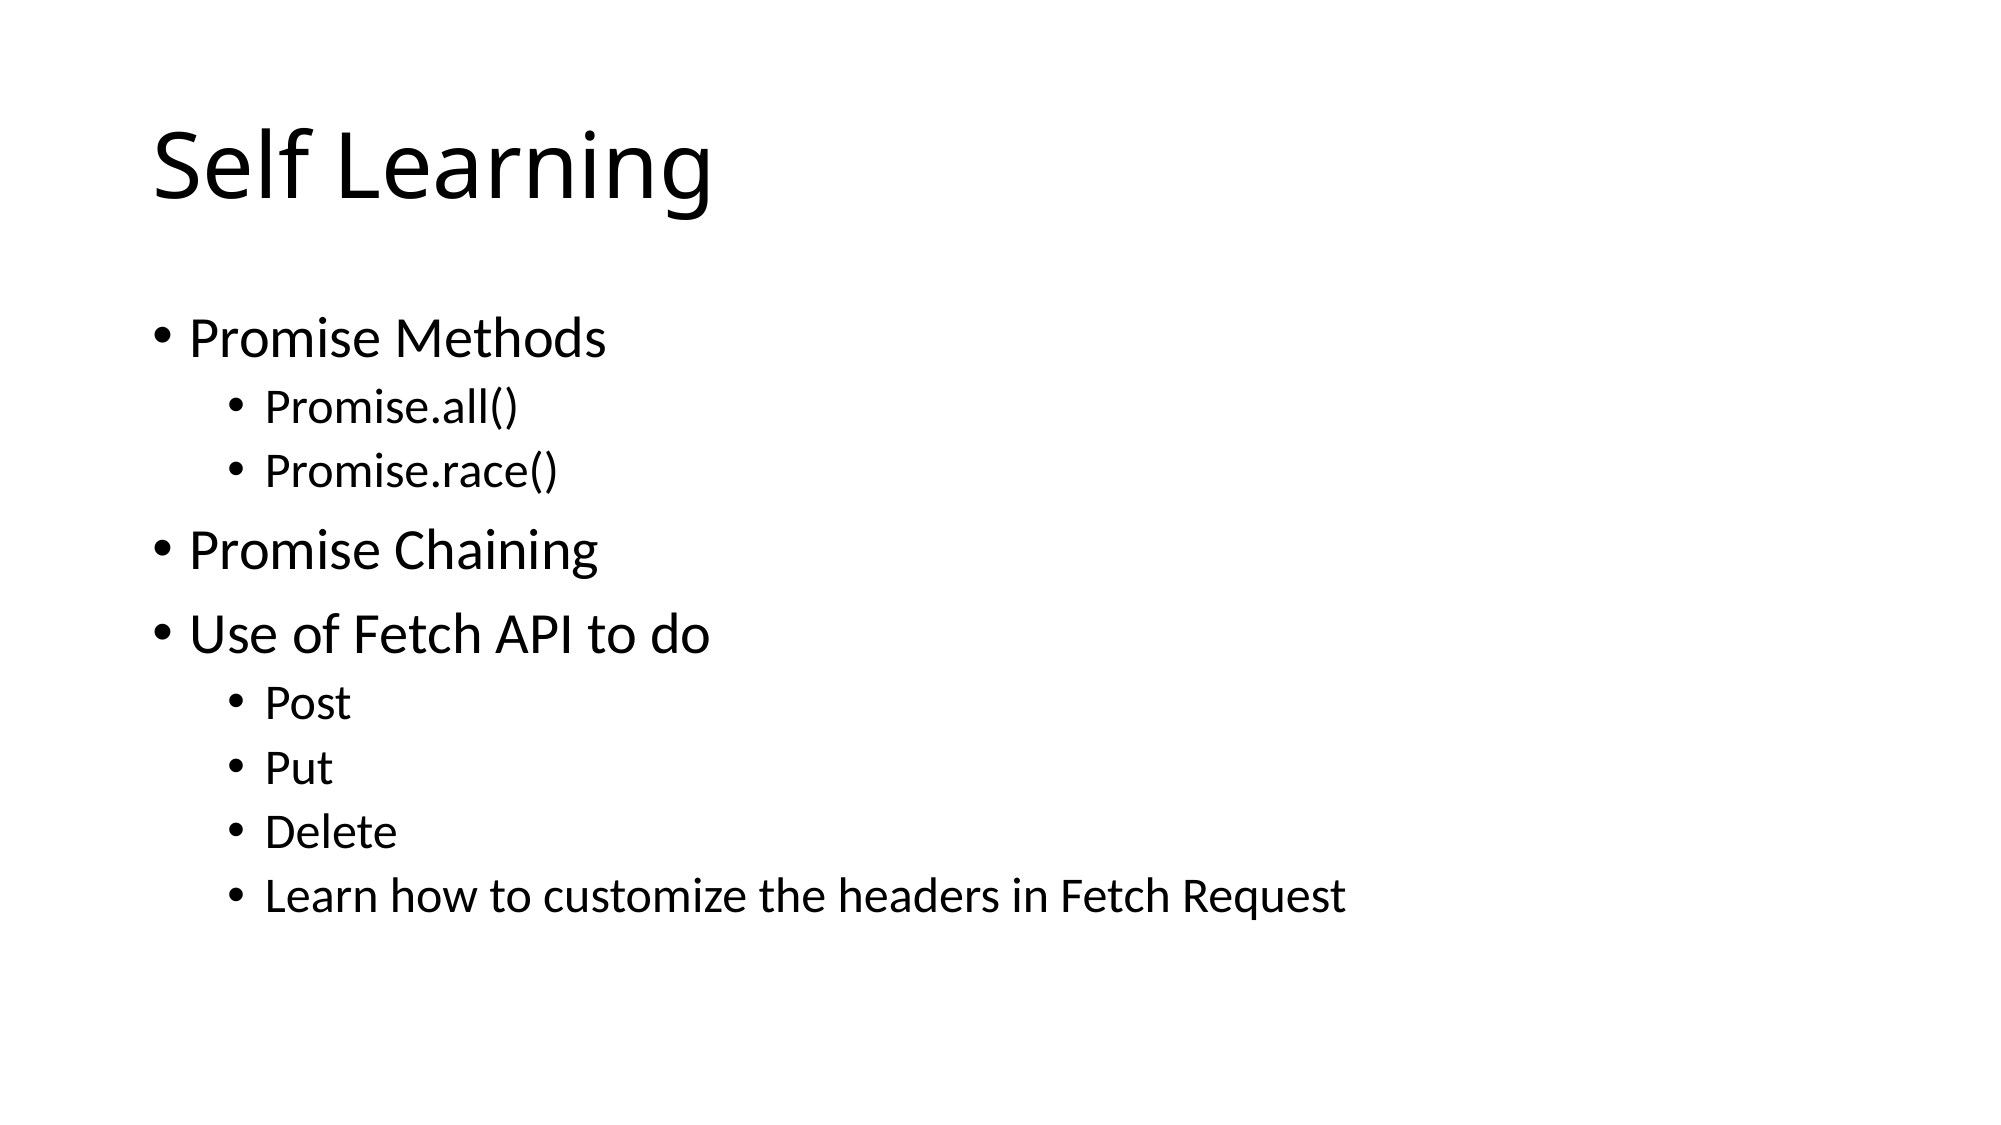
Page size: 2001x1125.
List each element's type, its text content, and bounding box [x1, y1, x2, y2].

list Promise Methods Promise.all() Promise.race() Promise Chaining Use of Fetch API to do Post Put Delete Learn how to customize the headers in Fetch Request [137, 299, 1863, 1014]
title Self Learning [137, 59, 1863, 278]
